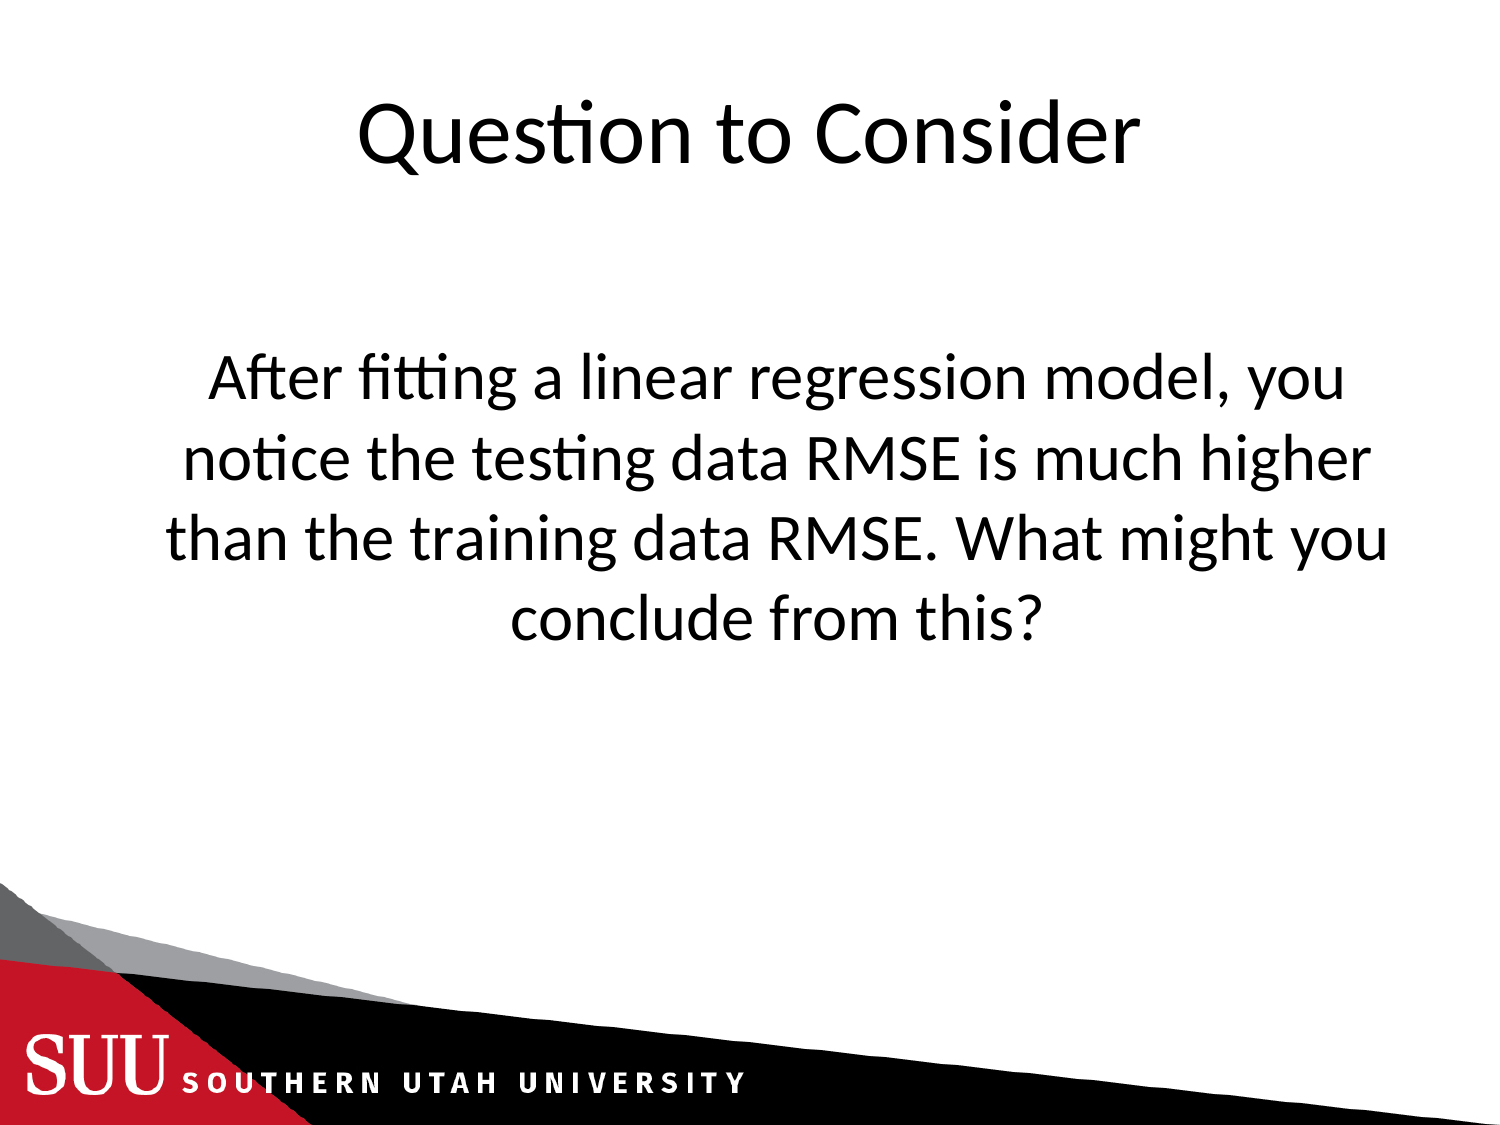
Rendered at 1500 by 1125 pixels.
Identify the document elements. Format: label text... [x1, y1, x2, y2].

list After fitting a linear regression model, you notice the testing data RMSE is much higher than the training data RMSE. What might you conclude from this? [148, 325, 1408, 722]
title Question to Consider [75, 33, 1425, 221]
picture [0, 0, 1500, 1125]
